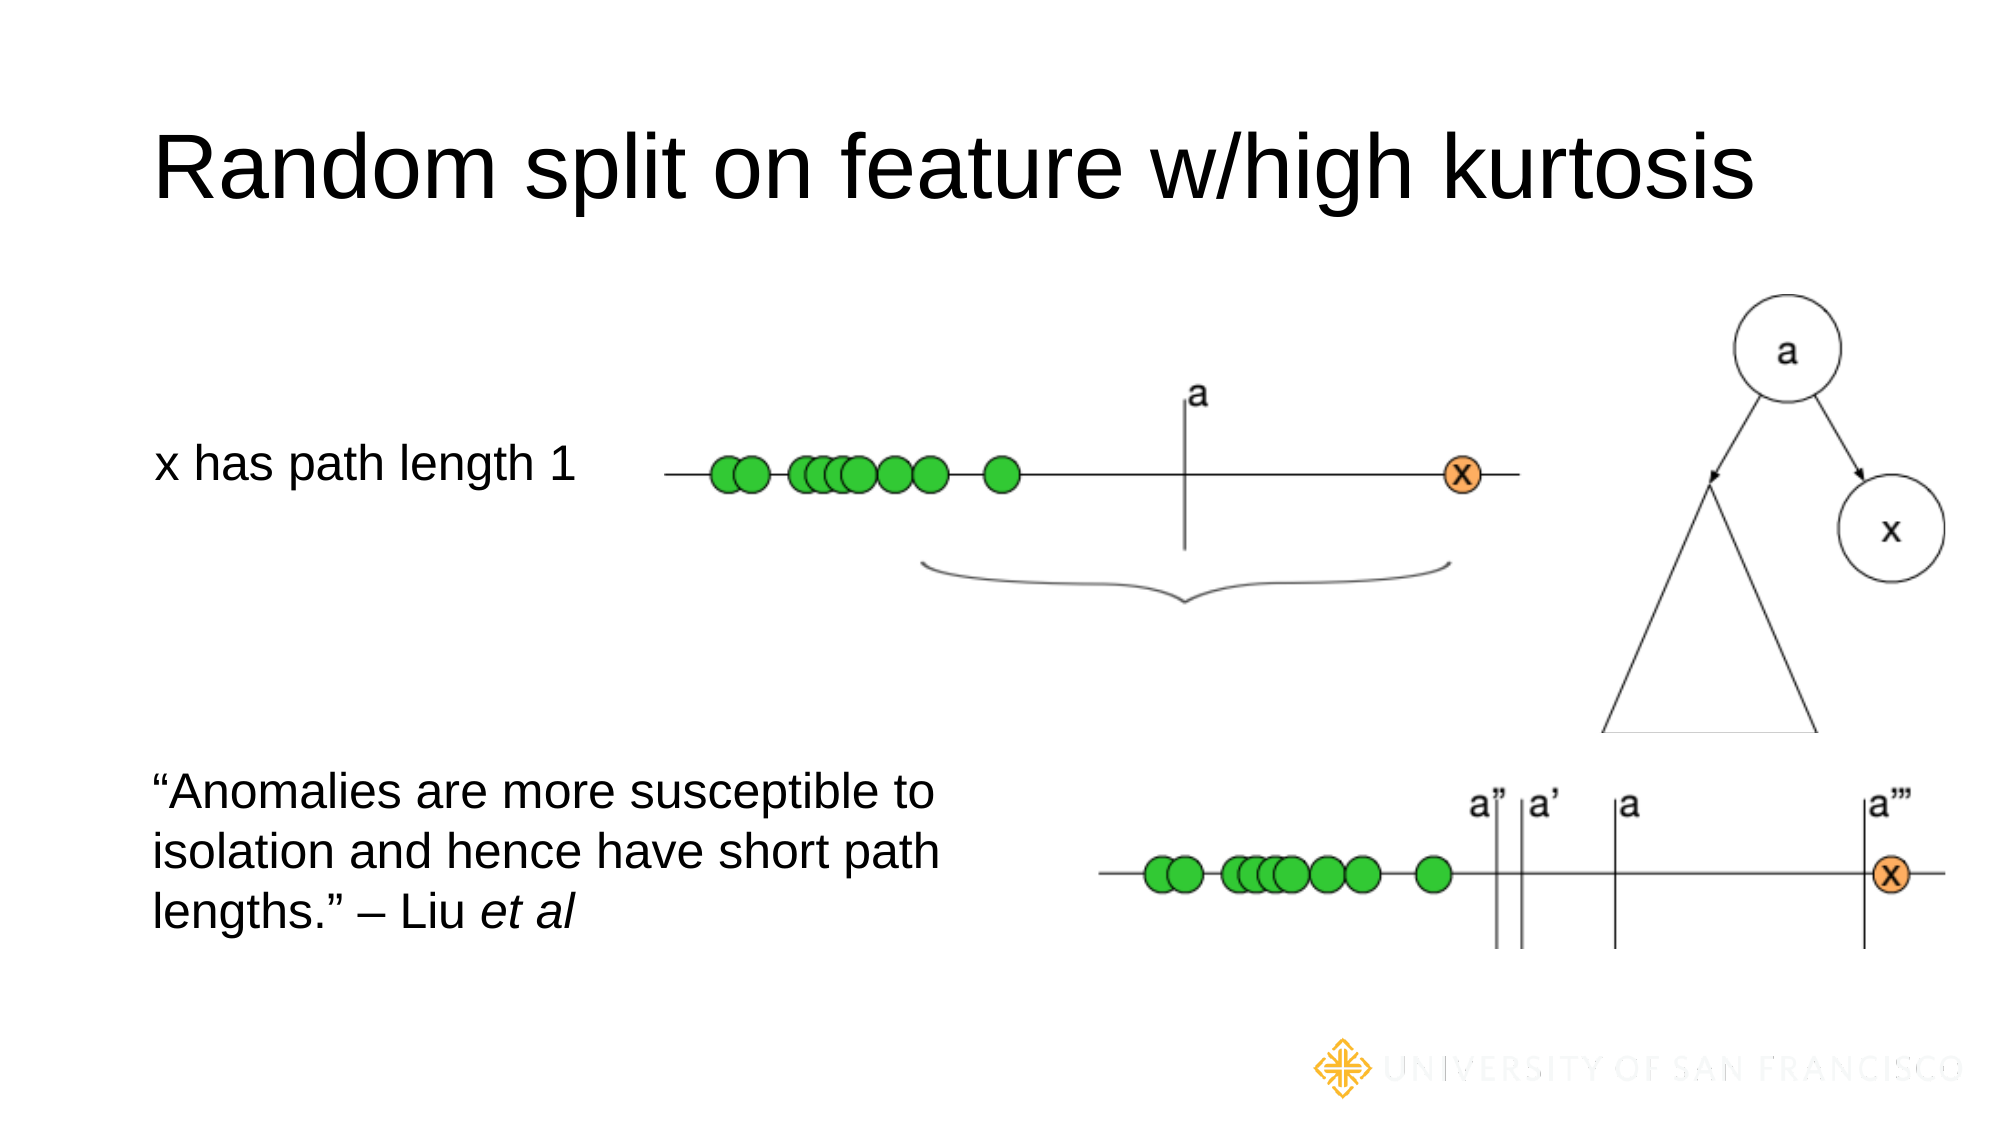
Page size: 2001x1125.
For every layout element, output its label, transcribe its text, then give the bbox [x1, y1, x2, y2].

text_box “Anomalies are more susceptible to isolation and hence have short path lengths.” – Liu et al [137, 751, 975, 947]
title Random split on feature w/high kurtosis [137, 59, 1863, 278]
text_box x has path length 1 [139, 423, 593, 498]
picture [1098, 749, 1946, 949]
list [663, 294, 1946, 733]
